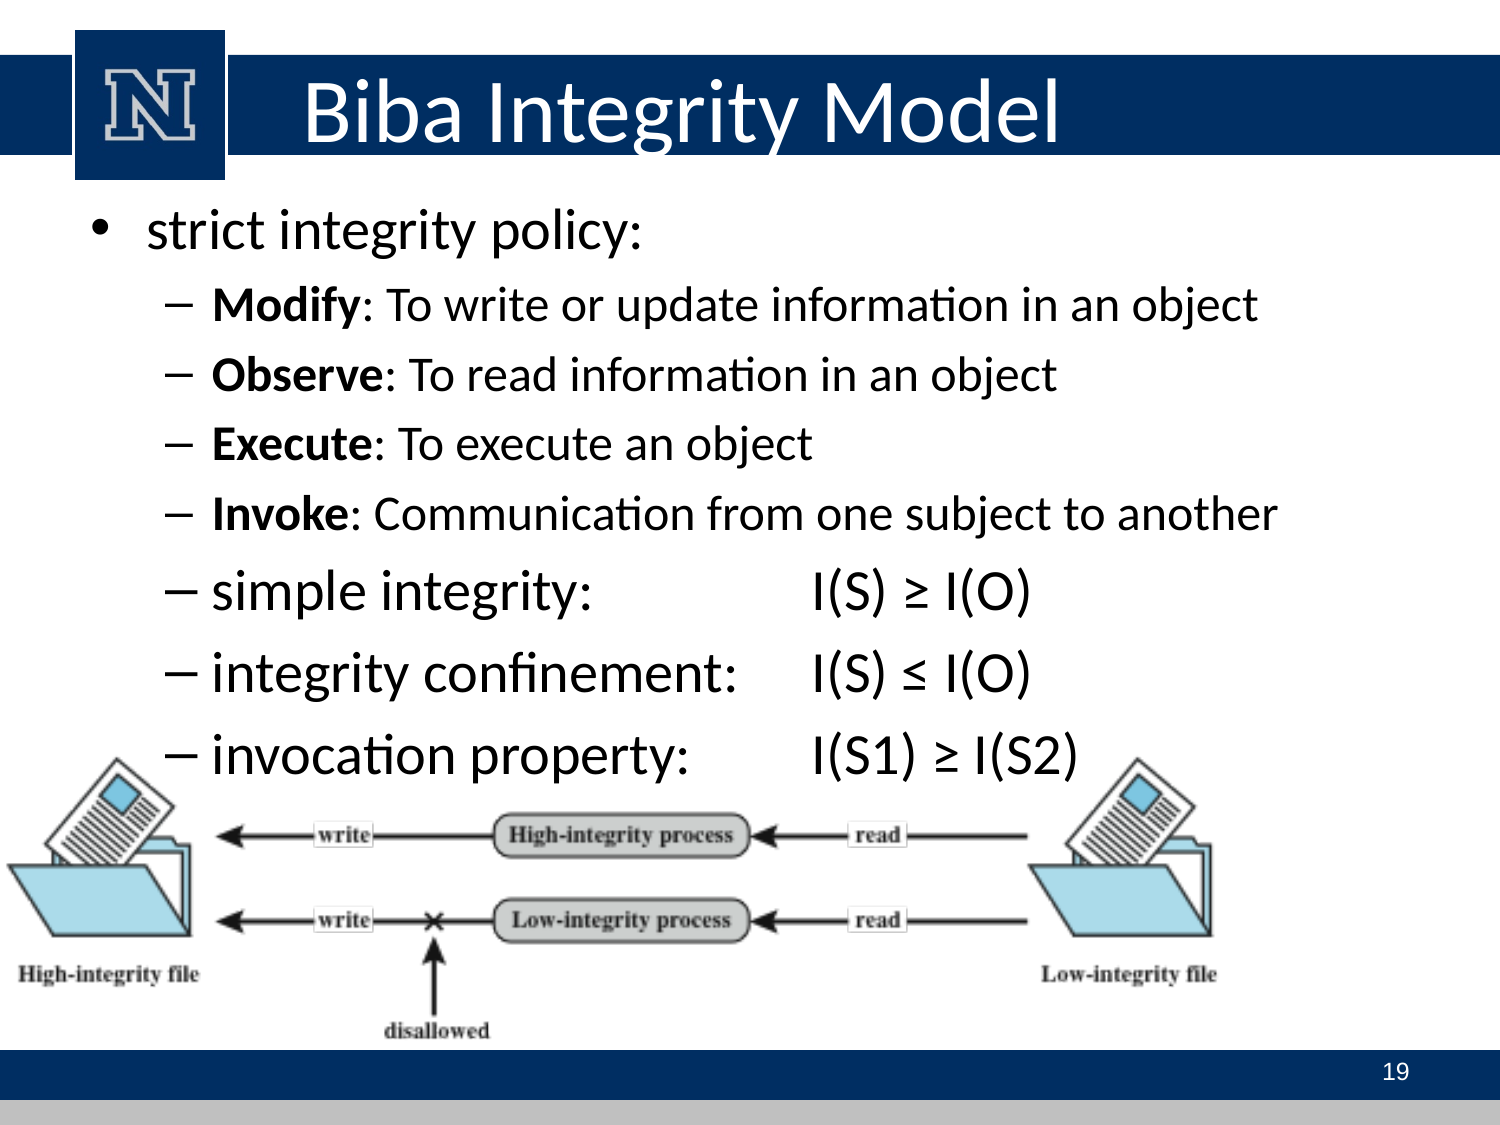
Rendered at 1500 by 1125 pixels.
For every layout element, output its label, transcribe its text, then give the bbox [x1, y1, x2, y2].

picture [0, 721, 1500, 1125]
picture [75, 30, 225, 180]
list strict integrity policy: Modify: To write or update information in an object Observe: To read information in an object Execute: To execute an object Invoke: Communication from one subject to another simple integrity: I(S) ≥ I(O) integrity confinement: I(S) ≤ I(O) invocation property: I(S1) ≥ I(S2) [75, 183, 1459, 720]
title Biba Integrity Model [287, 12, 1475, 200]
